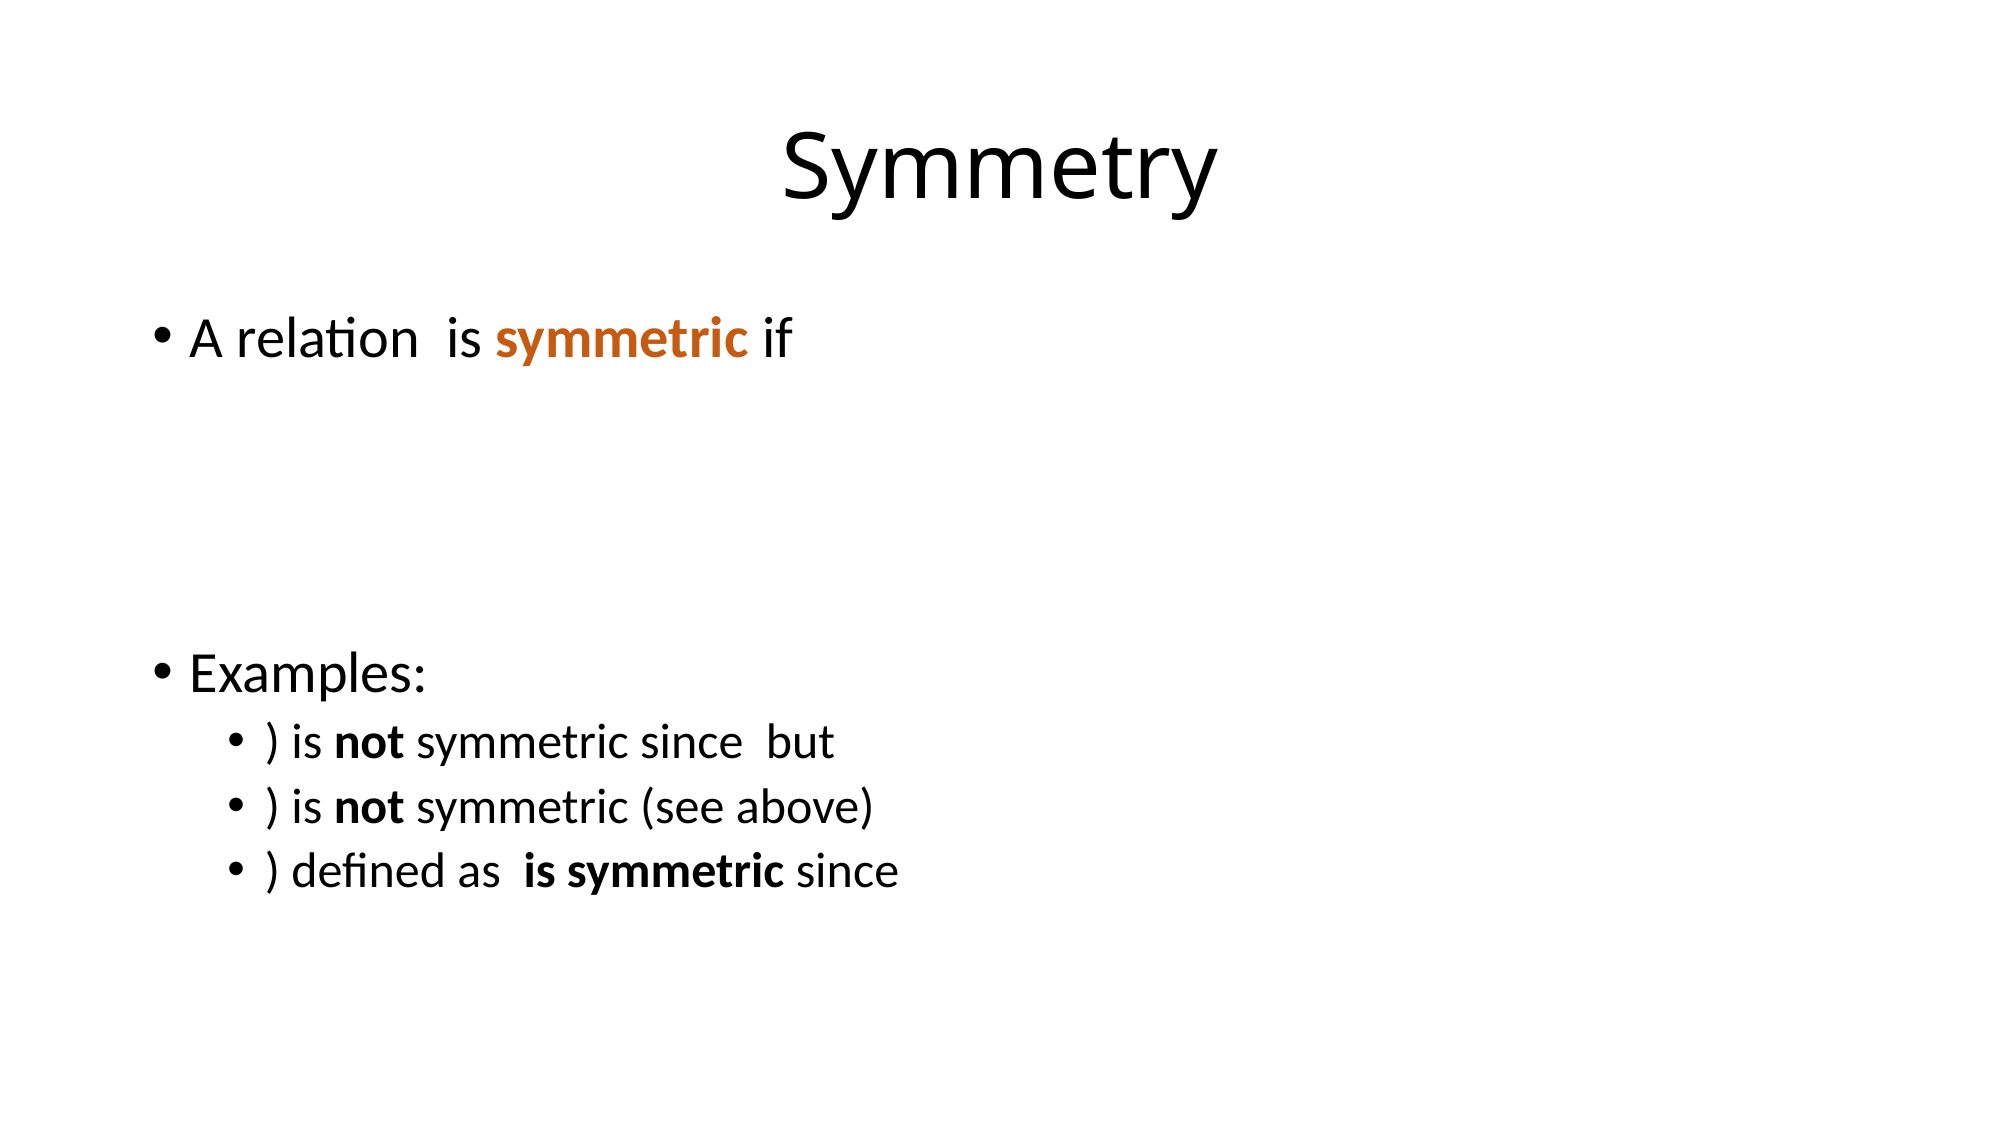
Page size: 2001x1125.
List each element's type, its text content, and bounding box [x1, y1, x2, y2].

title Symmetry [137, 59, 1863, 278]
